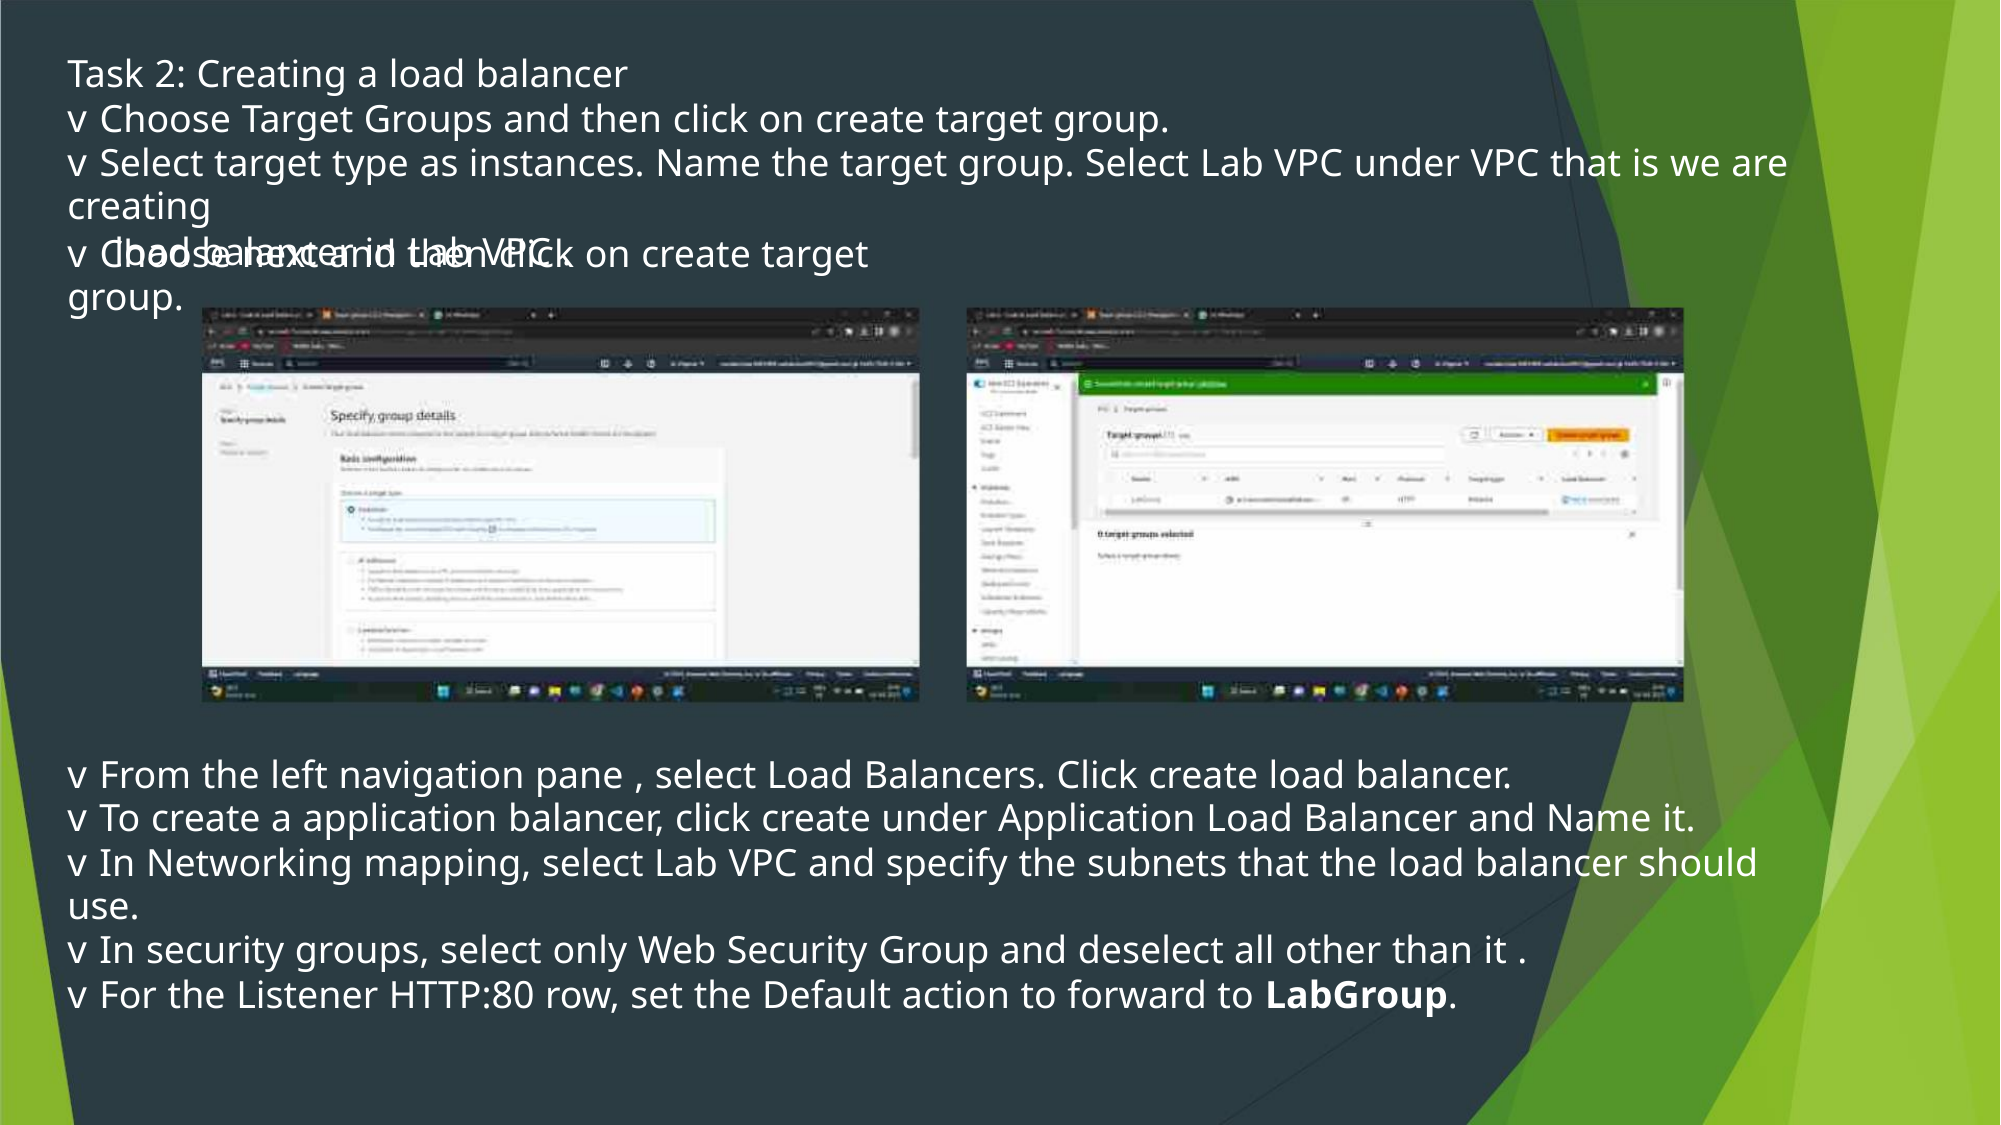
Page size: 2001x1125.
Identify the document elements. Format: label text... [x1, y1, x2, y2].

text_box Task 2: Creating a load balancer [67, 53, 634, 96]
text_box v From the left navigation pane , select Load Balancers. Click create load balancer. v To create a application balancer, click create under Application Load Balancer and Name it. v In Networking mapping, select Lab VPC and specify the subnets that the load balancer should use. v In security groups, select only Web Security Group and deselect all other than it . v For the Listener HTTP:80 row, set the Default action to forward to LabGroup. [67, 752, 1779, 1017]
text_box v Choose next and then click on create target group. [67, 232, 979, 319]
text_box [0, 0, 2000, 1125]
text_box v Choose Target Groups and then click on create target group. v Select target type as instances. Name the target group. Select Lab VPC under VPC that is we are creating load balancer in Lab VPC . [67, 97, 1902, 274]
